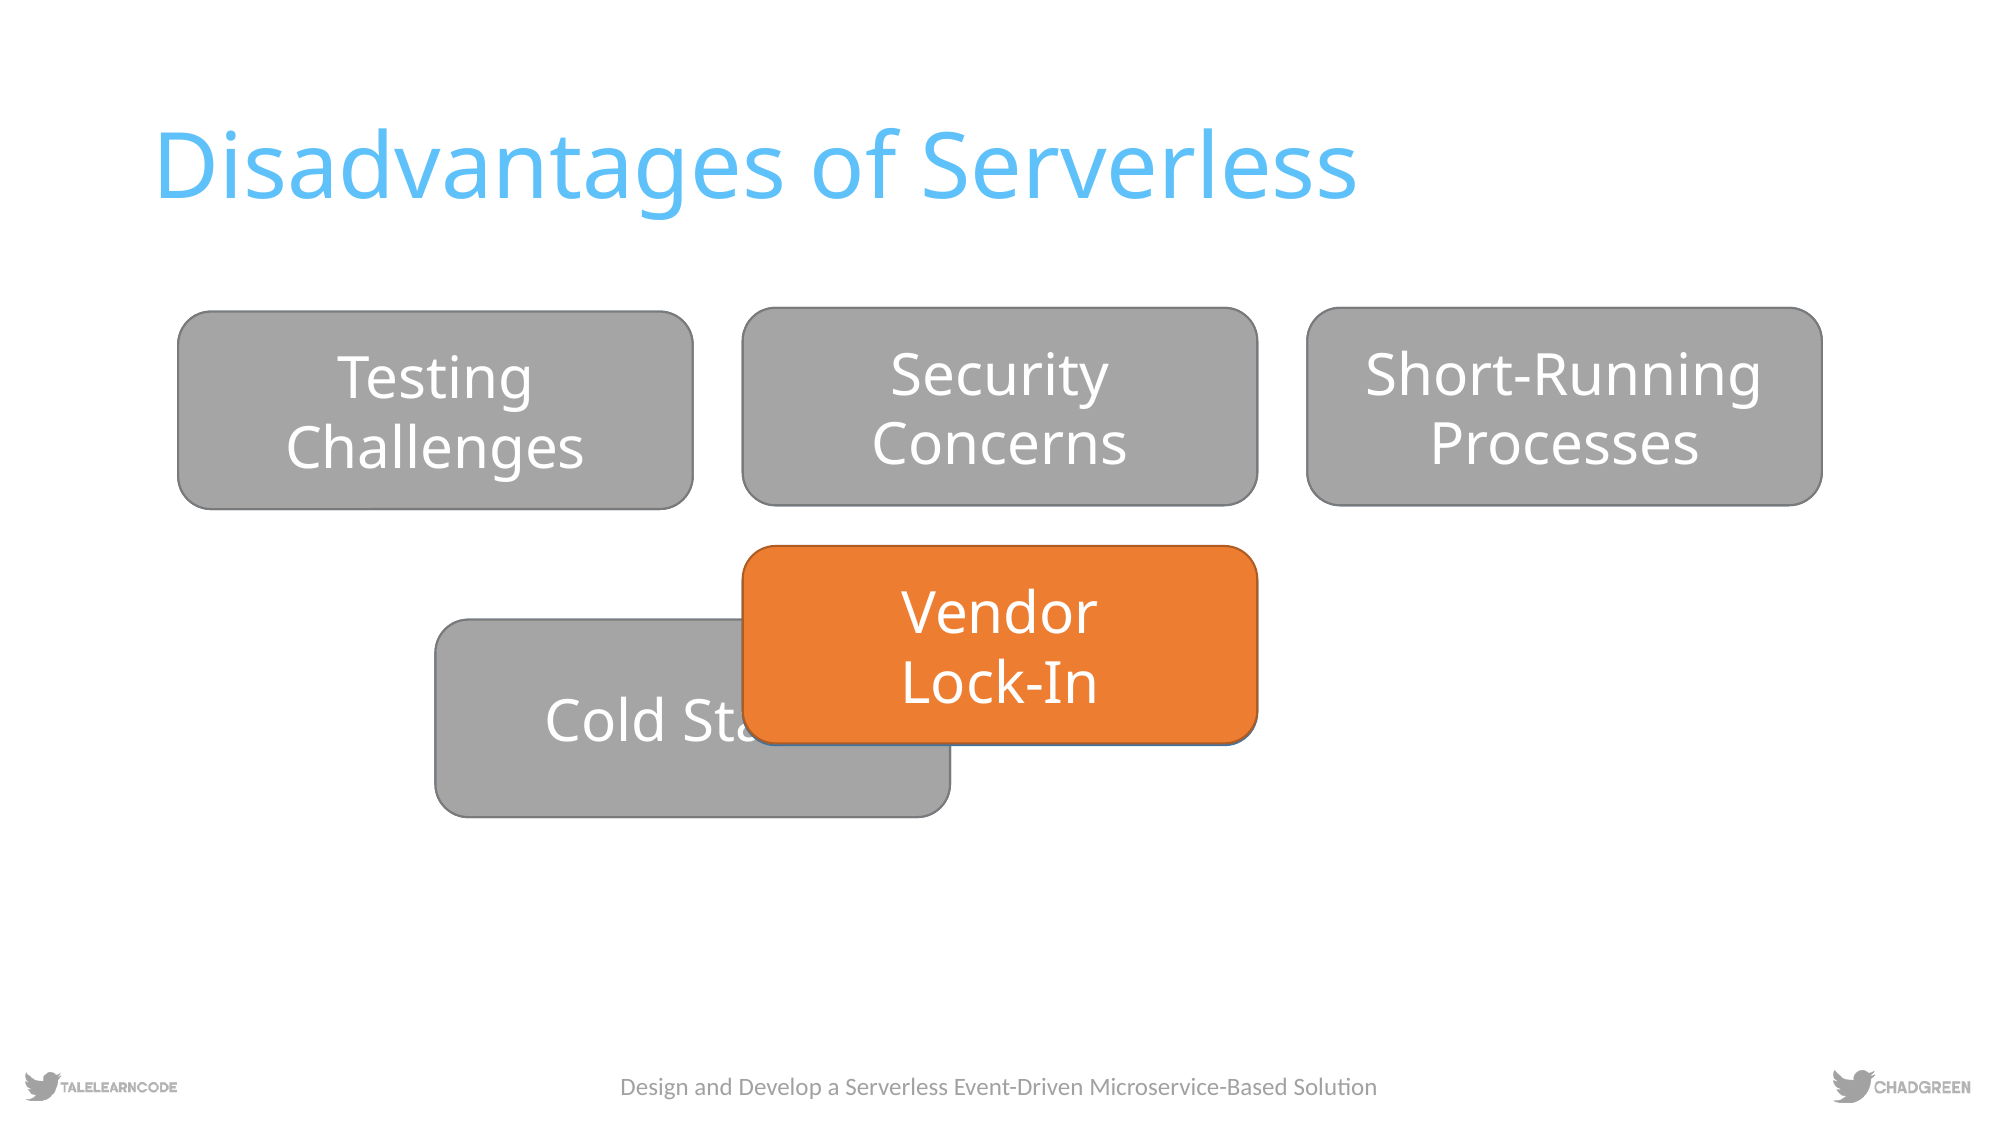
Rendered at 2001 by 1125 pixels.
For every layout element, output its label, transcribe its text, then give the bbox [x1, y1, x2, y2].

text_box Cold Starts [434, 618, 952, 819]
title Disadvantages of Serverless [137, 59, 1863, 278]
text_box Vendor Lock-In [741, 544, 1259, 745]
text_box Security Concerns [741, 306, 1259, 507]
text_box Testing Challenges [177, 310, 694, 511]
text_box Short-Running Processes [1306, 306, 1823, 507]
